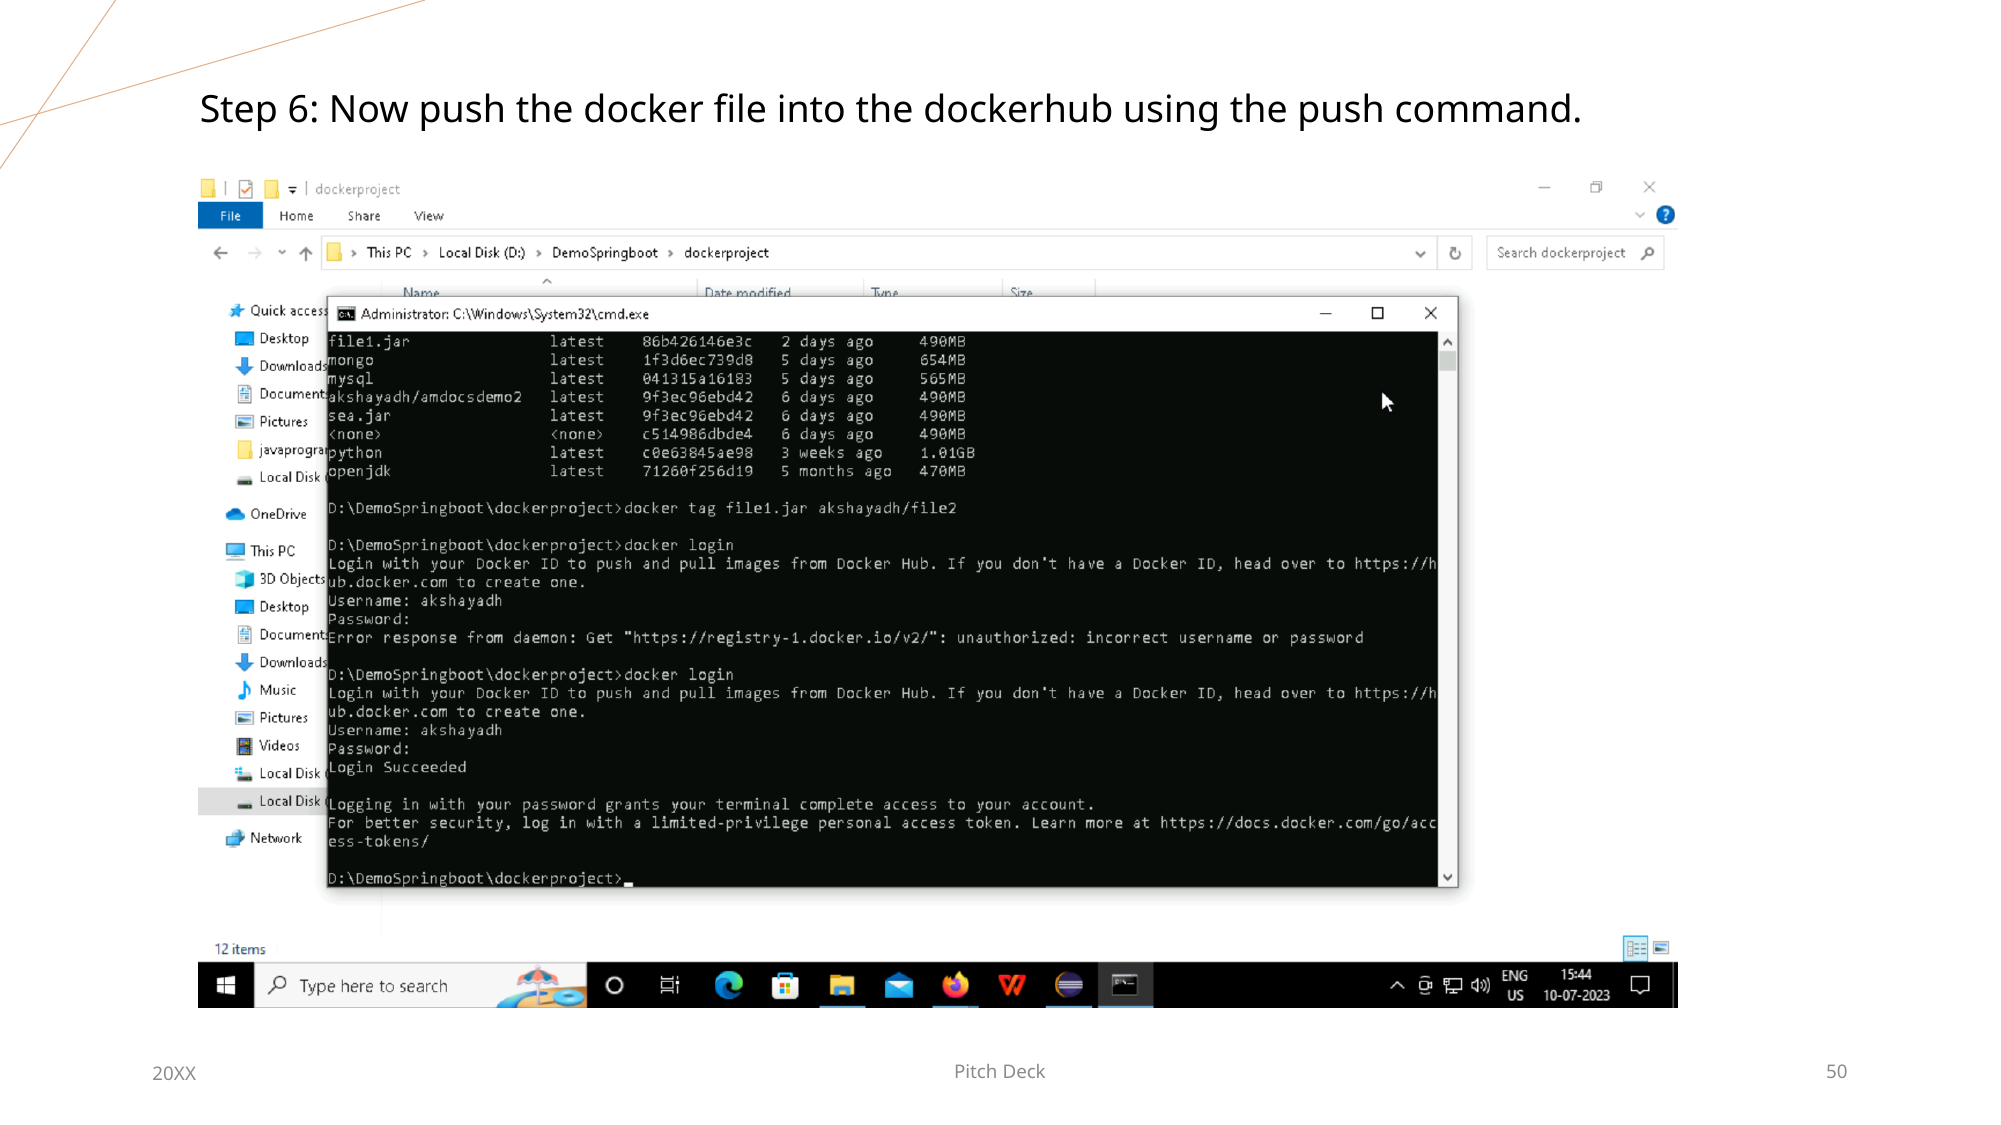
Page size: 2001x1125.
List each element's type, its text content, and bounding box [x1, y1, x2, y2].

footer Pitch Deck [662, 1042, 1338, 1103]
slide_number 20XX [137, 1042, 588, 1103]
picture [198, 175, 1678, 1008]
text_box Step 6: Now push the docker file into the dockerhub using the push command. [185, 78, 1678, 138]
slide_number 50 [1412, 1042, 1863, 1103]
